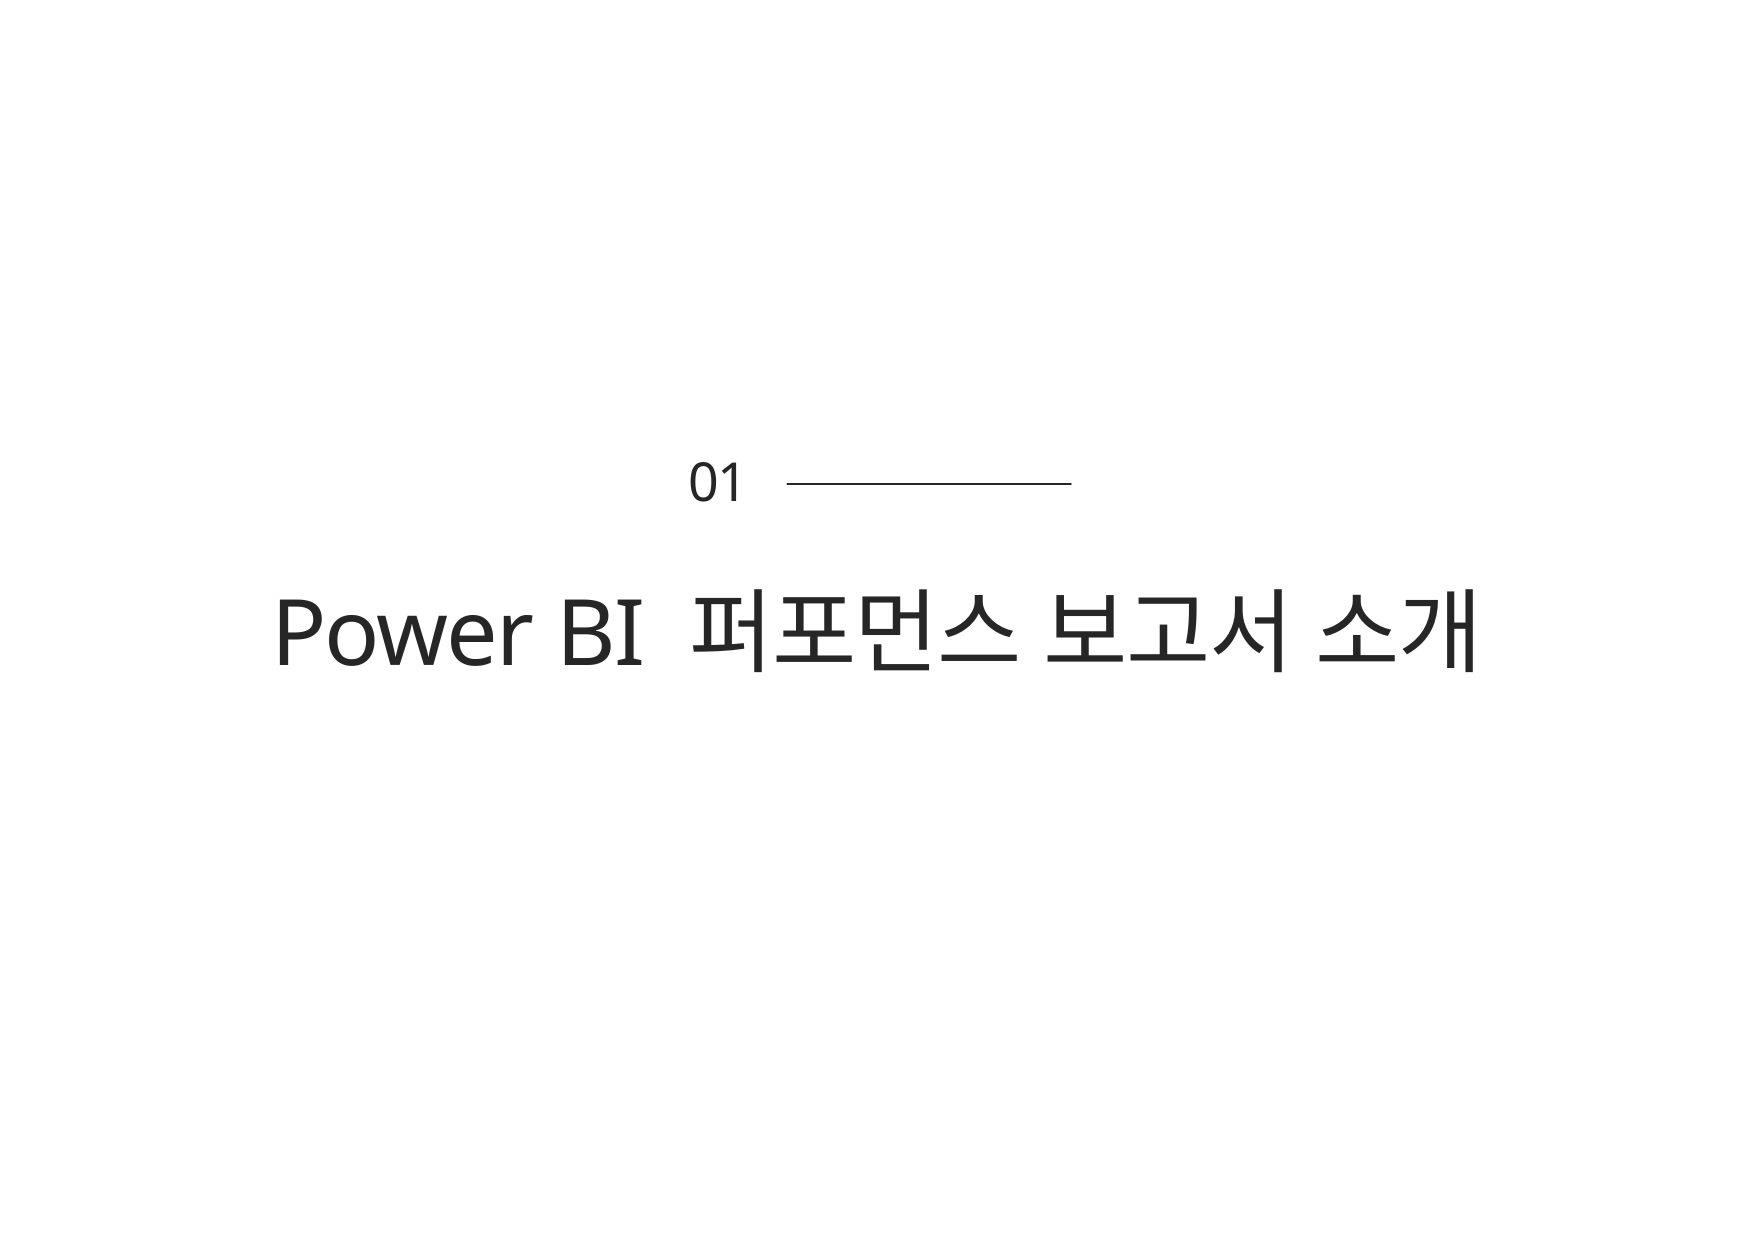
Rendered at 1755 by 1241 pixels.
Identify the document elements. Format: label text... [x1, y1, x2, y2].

text_box 01 [683, 454, 754, 514]
text_box Power BI 퍼포먼스 보고서 소개 [85, 551, 1669, 684]
